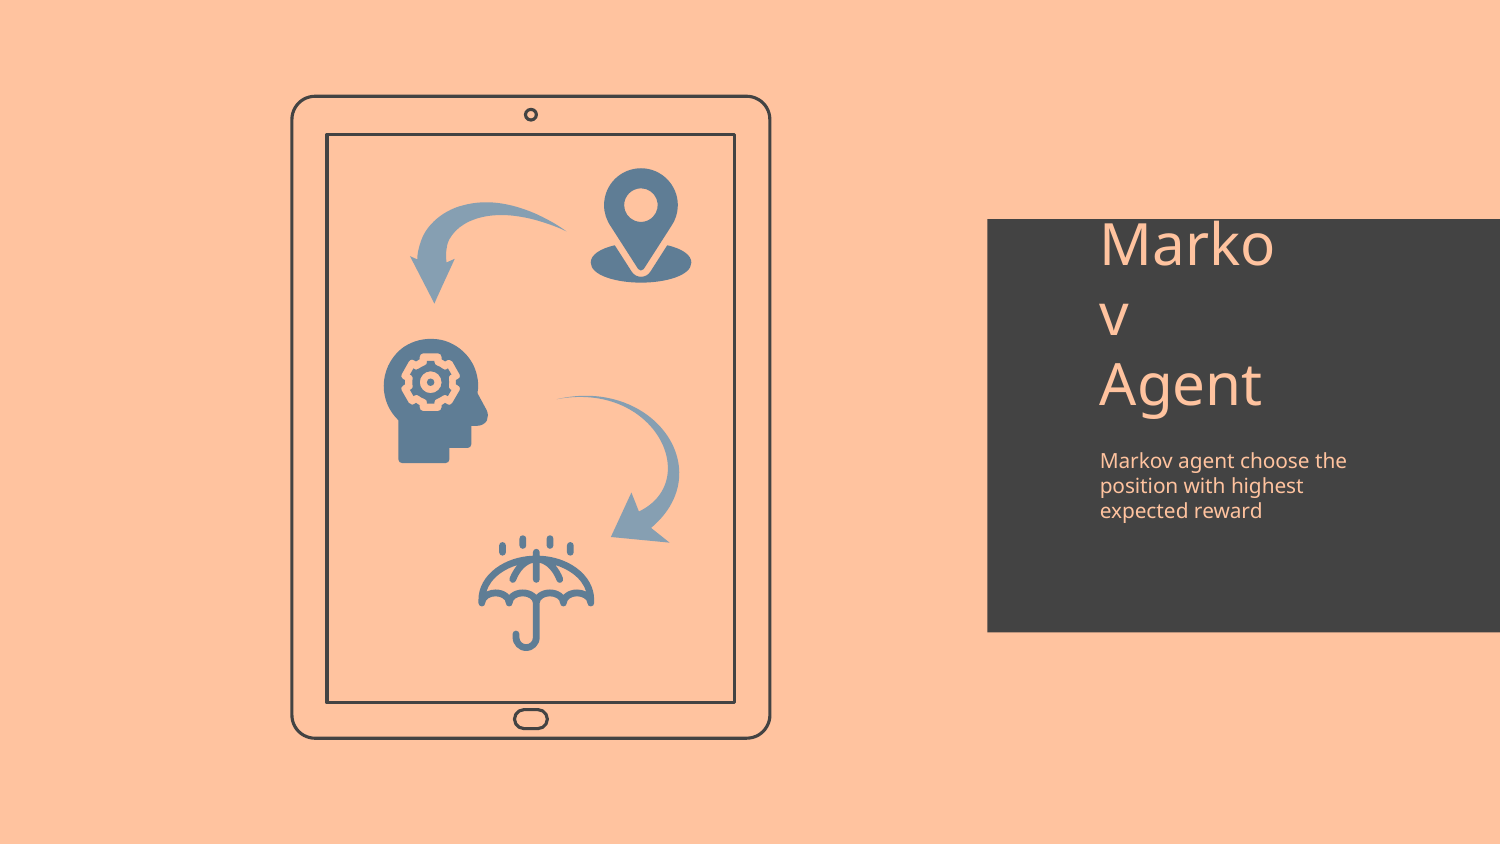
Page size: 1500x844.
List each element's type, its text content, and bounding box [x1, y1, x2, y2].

subtitle Markov agent choose the position with highest expected reward [1099, 448, 1358, 478]
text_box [383, 338, 489, 464]
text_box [590, 167, 692, 283]
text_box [478, 535, 595, 652]
title Markov Agent [1099, 301, 1303, 418]
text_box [291, 95, 771, 739]
